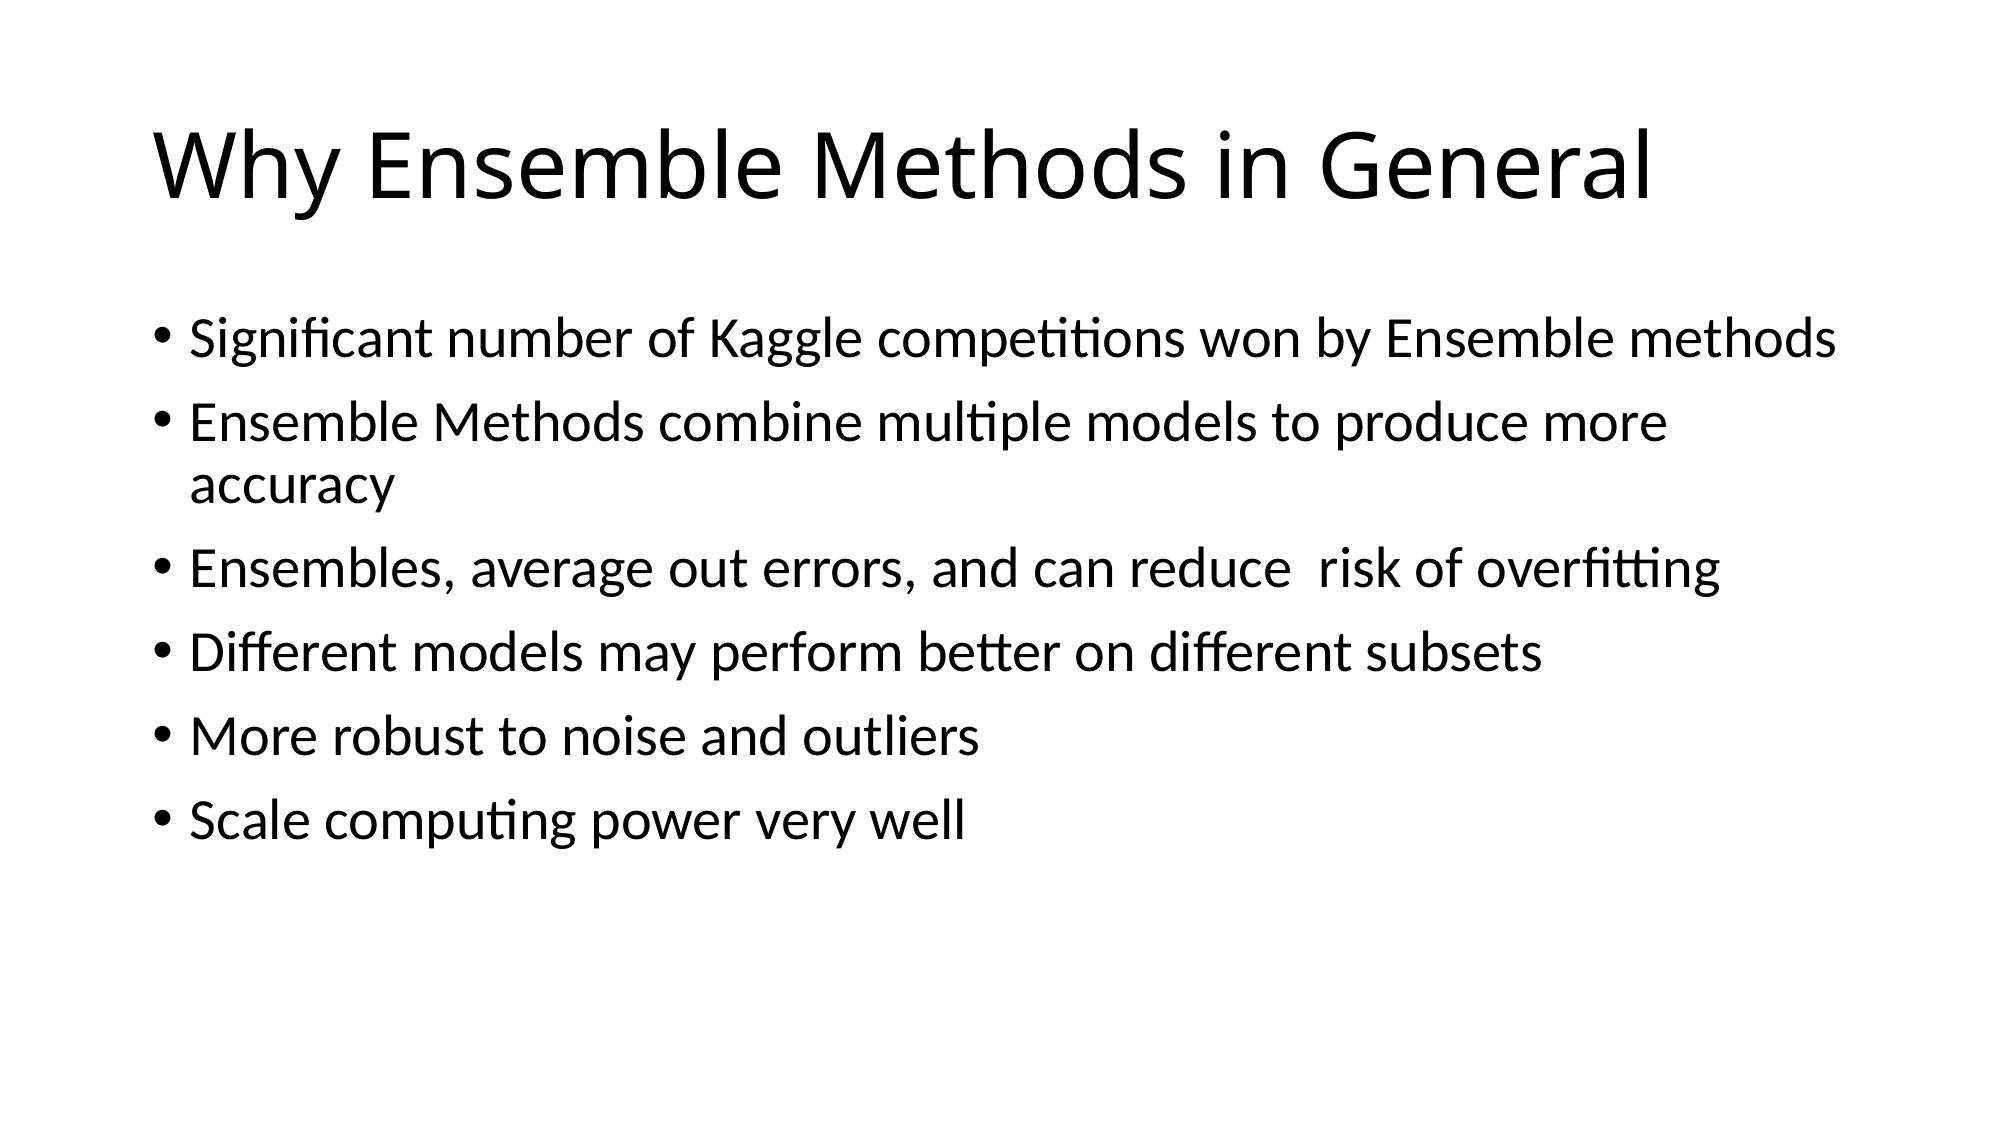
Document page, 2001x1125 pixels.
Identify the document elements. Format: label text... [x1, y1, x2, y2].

list Significant number of Kaggle competitions won by Ensemble methods Ensemble Methods combine multiple models to produce more accuracy Ensembles, average out errors, and can reduce risk of overfitting Different models may perform better on different subsets More robust to noise and outliers Scale computing power very well [137, 299, 1863, 1014]
title Why Ensemble Methods in General [137, 59, 1863, 278]
